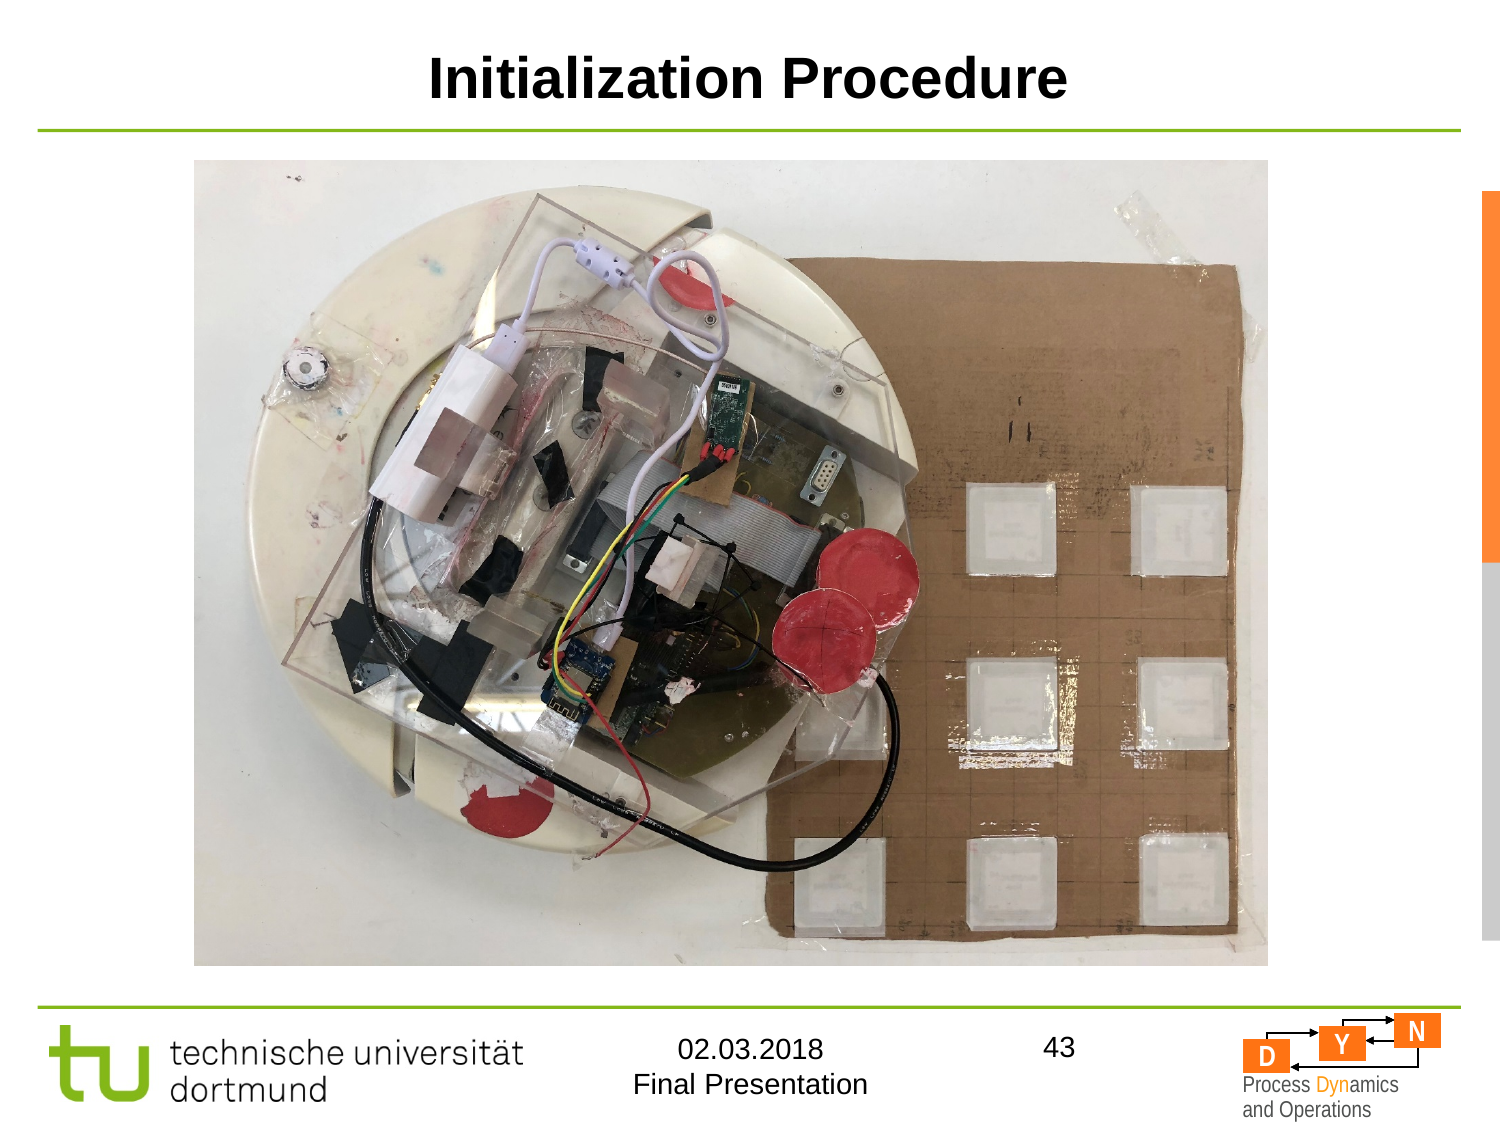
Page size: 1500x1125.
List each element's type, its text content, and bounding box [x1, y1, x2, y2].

title Initialization Procedure [81, 10, 1417, 141]
picture [49, 1025, 523, 1102]
picture [194, 160, 1268, 966]
